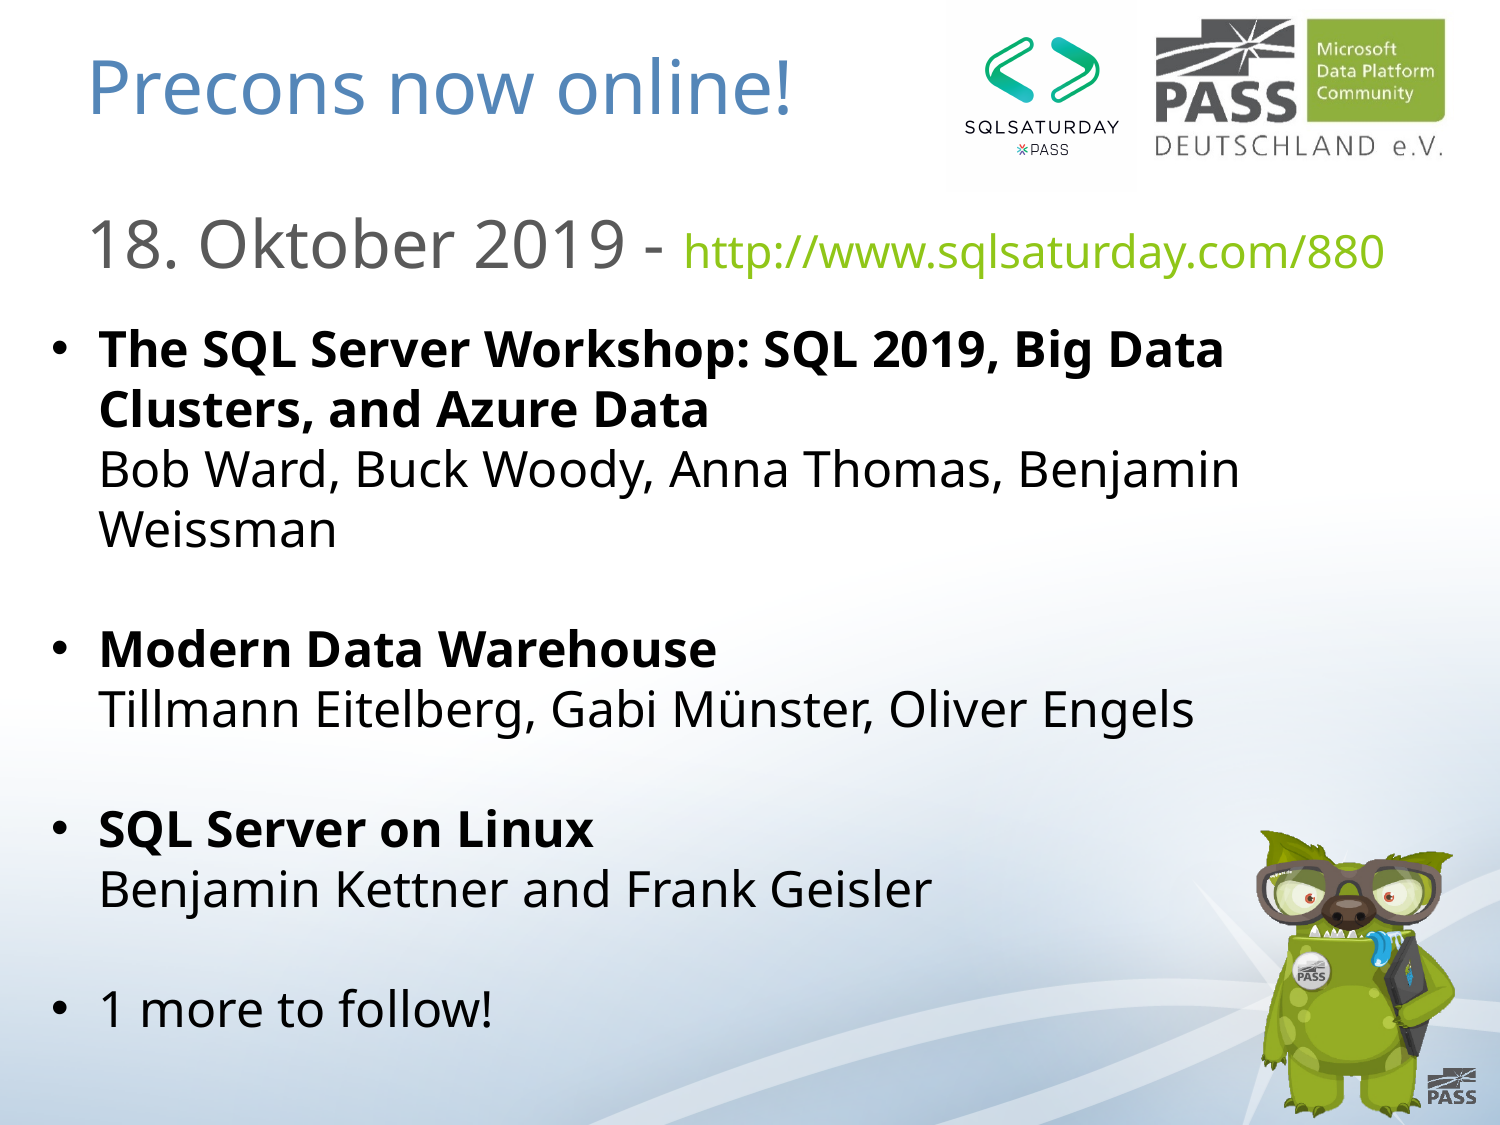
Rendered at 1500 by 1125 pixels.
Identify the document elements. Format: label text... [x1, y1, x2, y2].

picture [0, 0, 1500, 1125]
text_box The SQL Server Workshop: SQL 2019, Big Data Clusters, and Azure Data Bob Ward, Buck Woody, Anna Thomas, Benjamin Weissman Modern Data Warehouse Tillmann Eitelberg, Gabi Münster, Oliver Engels SQL Server on Linux Benjamin Kettner and Frank Geisler 1 more to follow! [36, 309, 1464, 1045]
title Precons now online! [71, 48, 941, 162]
list 18. Oktober 2019 - http://www.sqlsaturday.com/880 [71, 194, 1422, 303]
